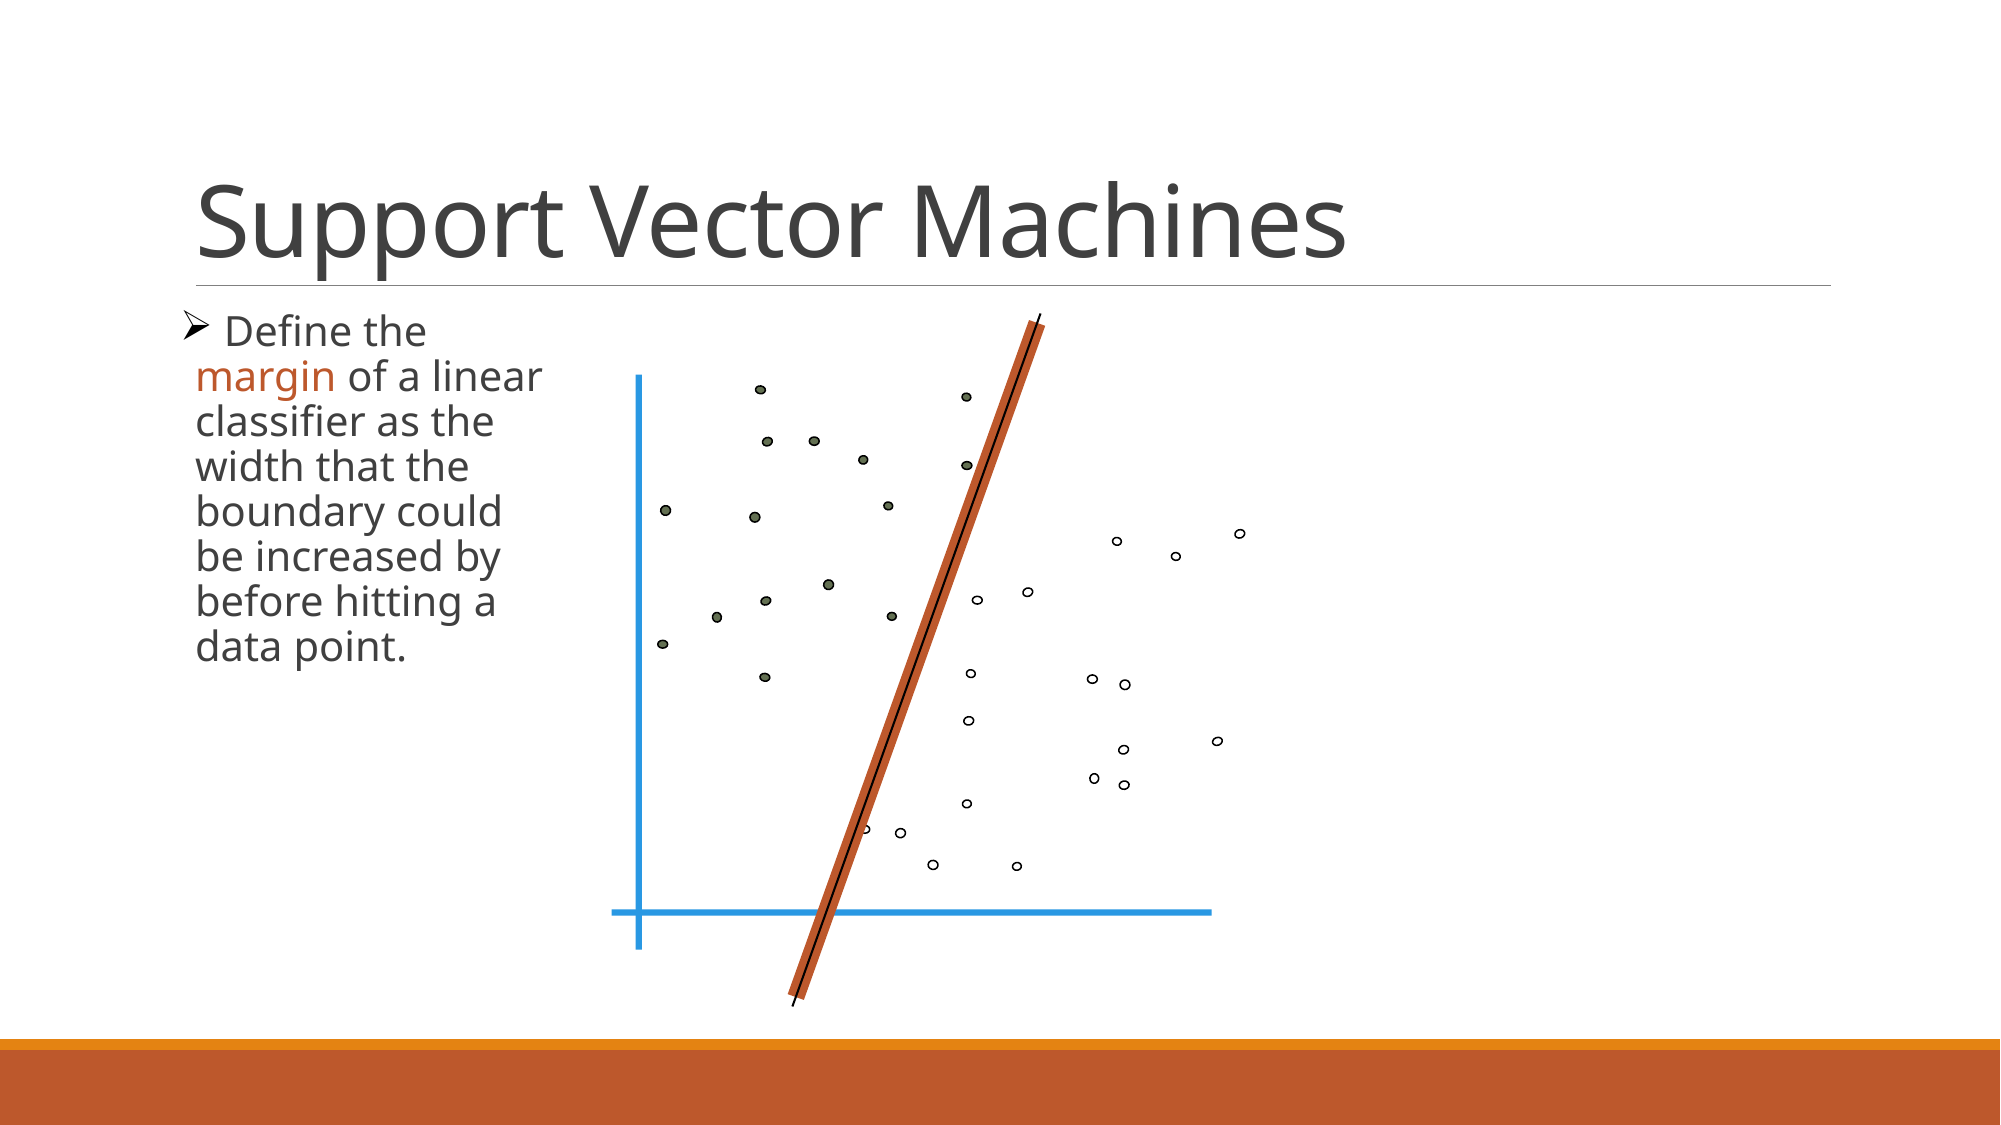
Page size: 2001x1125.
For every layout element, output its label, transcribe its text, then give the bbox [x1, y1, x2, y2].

text_box [660, 505, 671, 516]
text_box [864, 825, 870, 834]
text_box [972, 596, 983, 605]
text_box [749, 512, 760, 523]
text_box [1012, 862, 1022, 871]
text_box [1118, 745, 1129, 754]
text_box [1119, 781, 1130, 790]
text_box [858, 455, 868, 464]
text_box [961, 461, 972, 470]
text_box [712, 612, 722, 623]
text_box [883, 502, 893, 510]
text_box [1089, 773, 1099, 784]
text_box [963, 716, 974, 725]
text_box [809, 437, 820, 446]
text_box [755, 385, 766, 394]
text_box [1235, 529, 1245, 539]
title Support Vector Machines [180, 47, 1830, 285]
text_box [1212, 737, 1223, 746]
text_box [895, 828, 906, 838]
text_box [560, 650, 1298, 679]
text_box [761, 596, 771, 606]
text_box [762, 437, 773, 446]
text_box [928, 860, 938, 870]
text_box [1023, 588, 1033, 597]
text_box [887, 612, 897, 621]
text_box [962, 393, 971, 401]
list Define the margin of a linear classifier as the width that the boundary could be increased by before hitting a data point. [180, 302, 563, 963]
text_box [1112, 537, 1122, 546]
text_box [657, 640, 668, 647]
text_box [1171, 552, 1181, 561]
text_box [962, 800, 972, 808]
text_box [823, 579, 834, 590]
